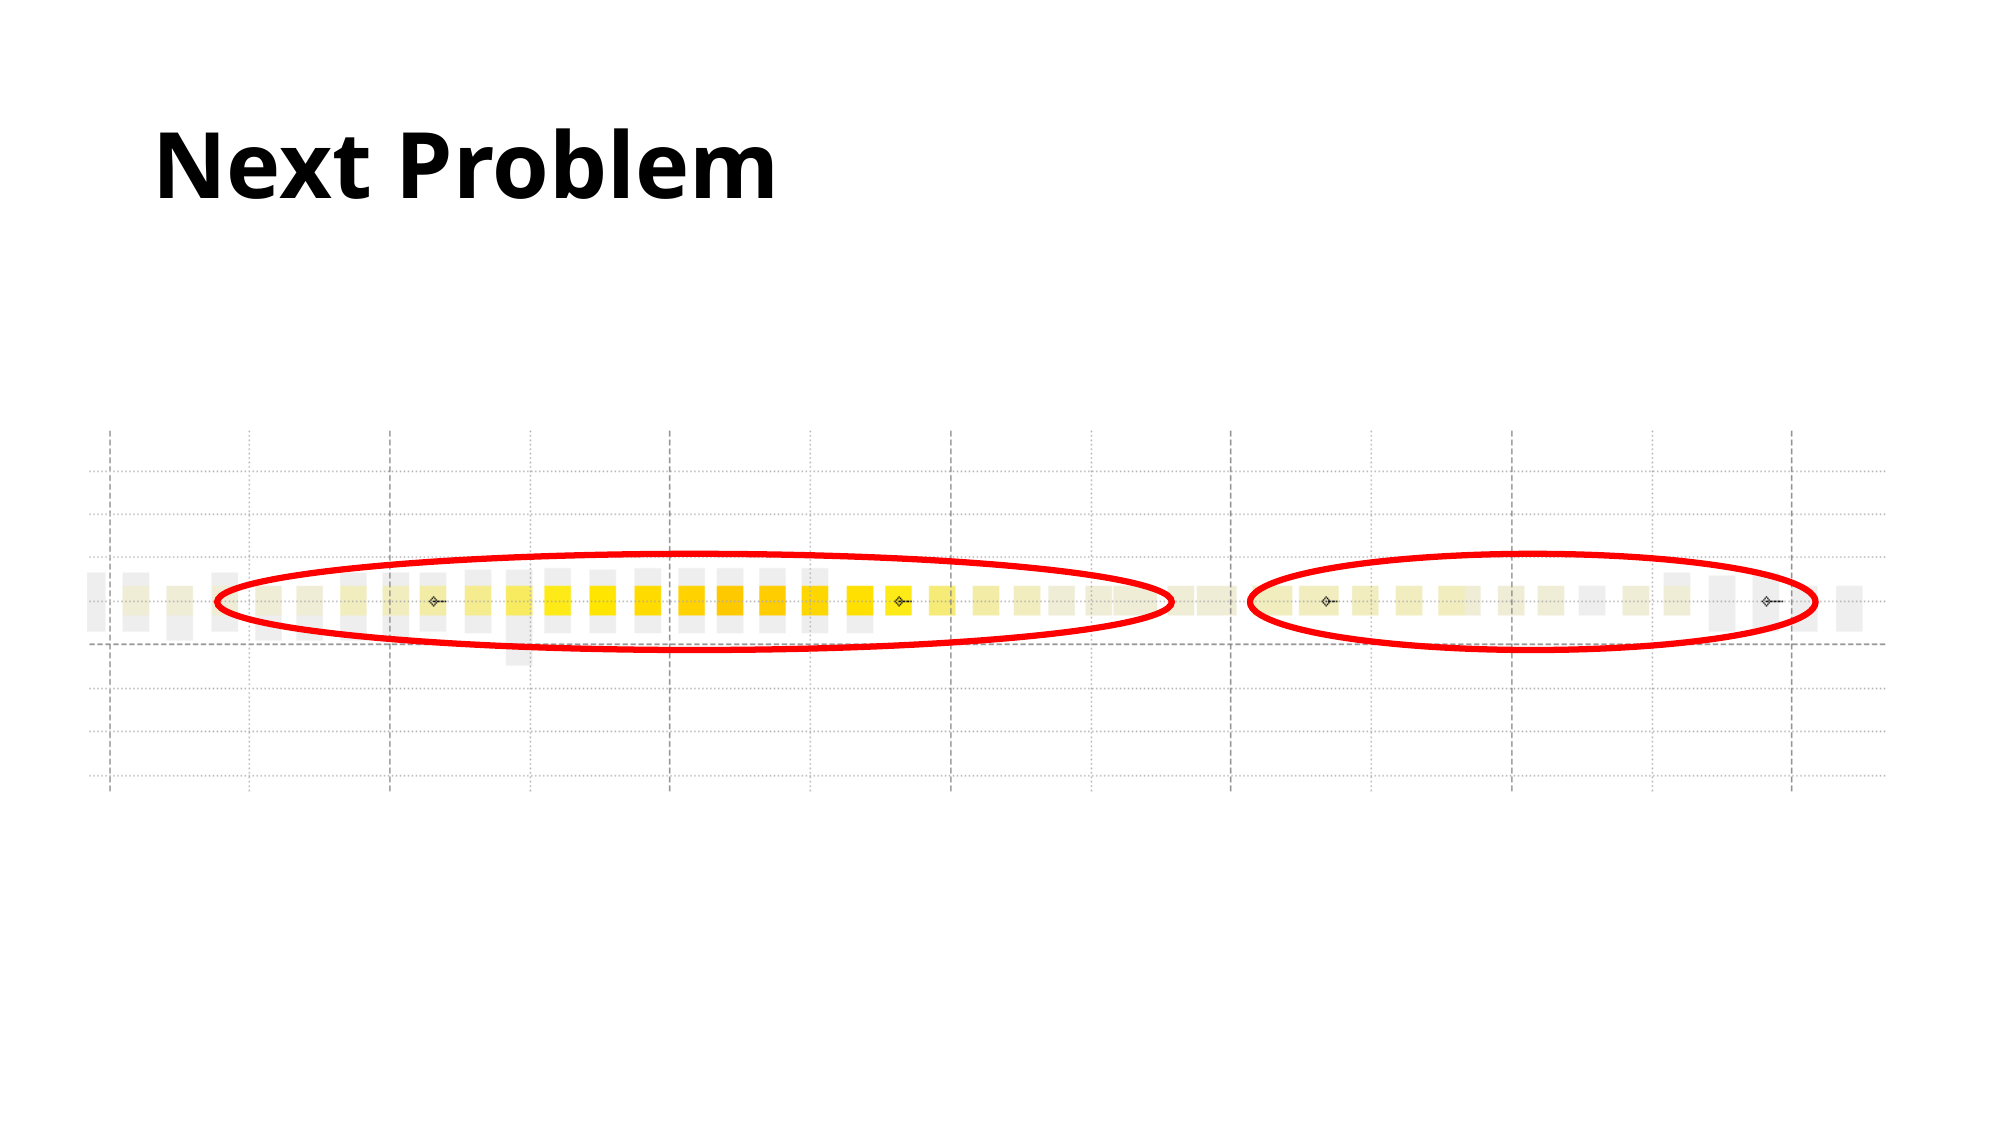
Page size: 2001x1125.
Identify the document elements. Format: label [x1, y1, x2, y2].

title [137, 59, 1863, 278]
picture [87, 428, 1888, 793]
